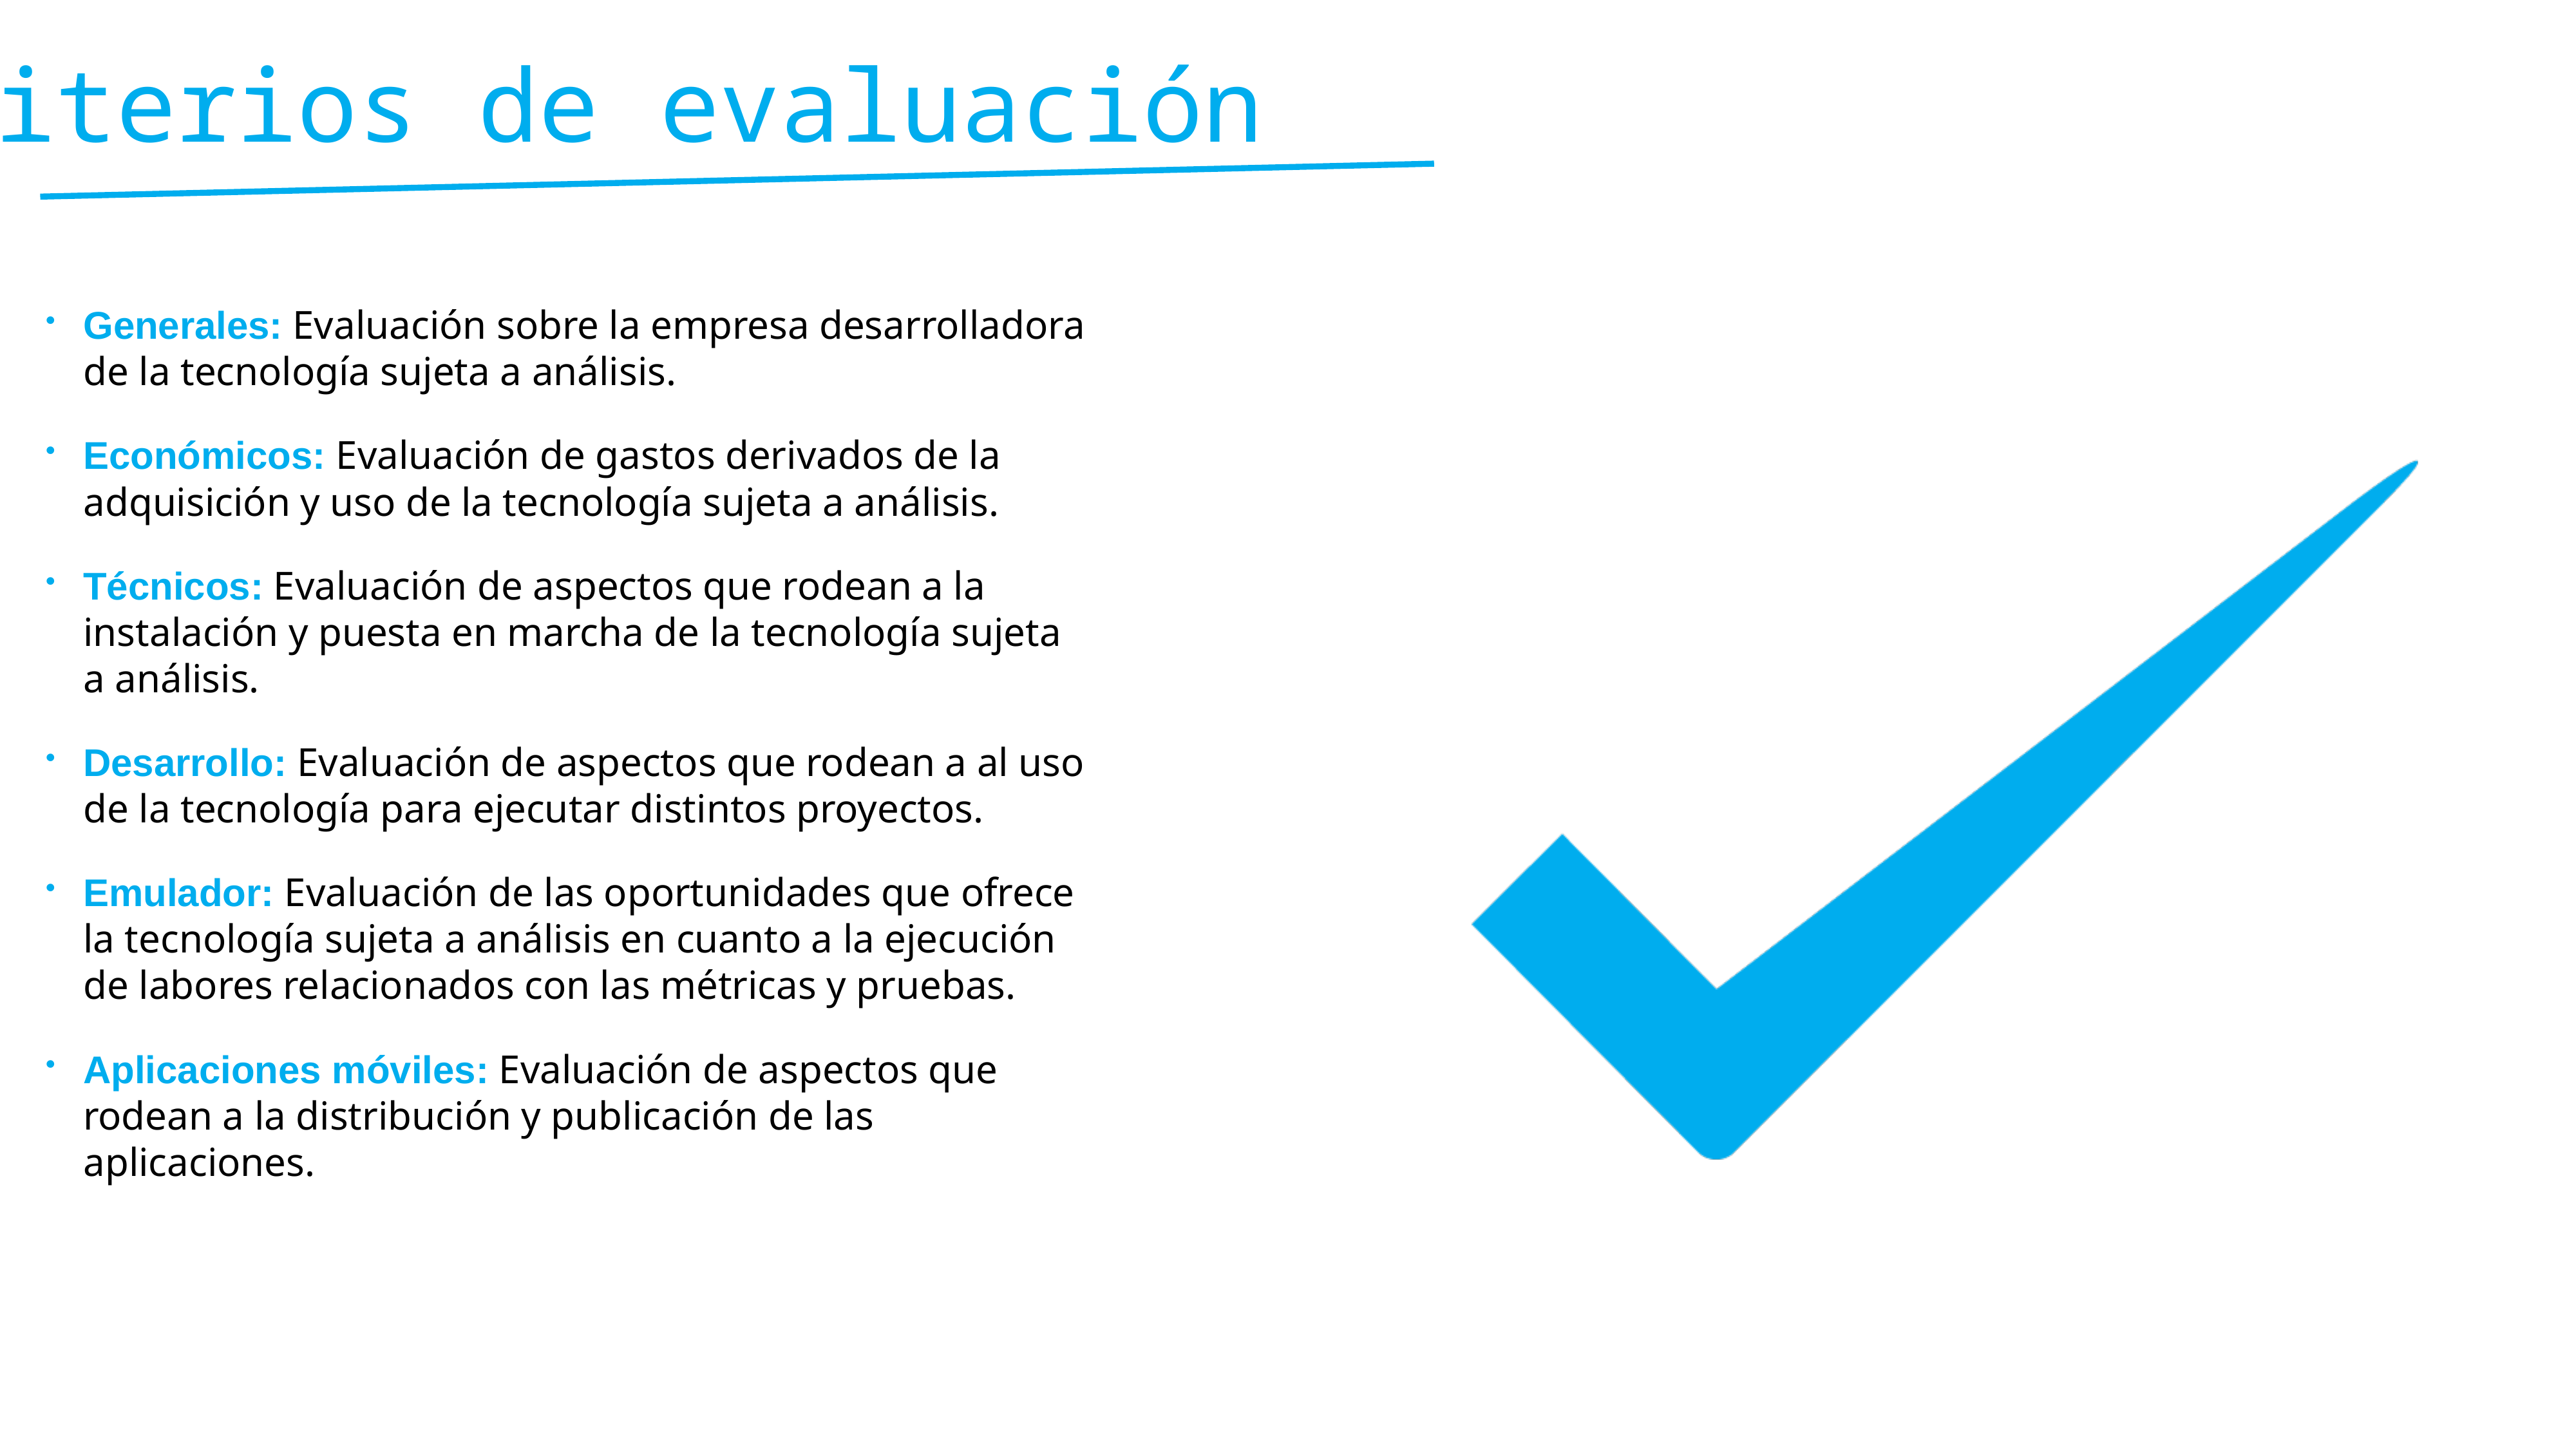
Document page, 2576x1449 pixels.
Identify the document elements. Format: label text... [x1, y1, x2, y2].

subtitle Generales: Evaluación sobre la empresa desarrolladora de la tecnología sujeta a análisis. Económicos: Evaluación de gastos derivados de la adquisición y uso de la tecnología sujeta a análisis. Técnicos: Evaluación de aspectos que rodean a la instalación y puesta en marcha de la tecnología sujeta a análisis. Desarrollo: Evaluación de aspectos que rodean a al uso de la tecnología para ejecutar distintos proyectos. Emulador: Evaluación de las oportunidades que ofrece la tecnología sujeta a análisis en cuanto a la ejecución de labores relacionados con las métricas y pruebas. Aplicaciones móviles: Evaluación de aspectos que rodean a la distribución y publicación de las aplicaciones. [39, 301, 1098, 1183]
text_box Criterios de evaluación [0, 36, 1269, 168]
picture [1207, 304, 2461, 1449]
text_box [40, 163, 1434, 197]
